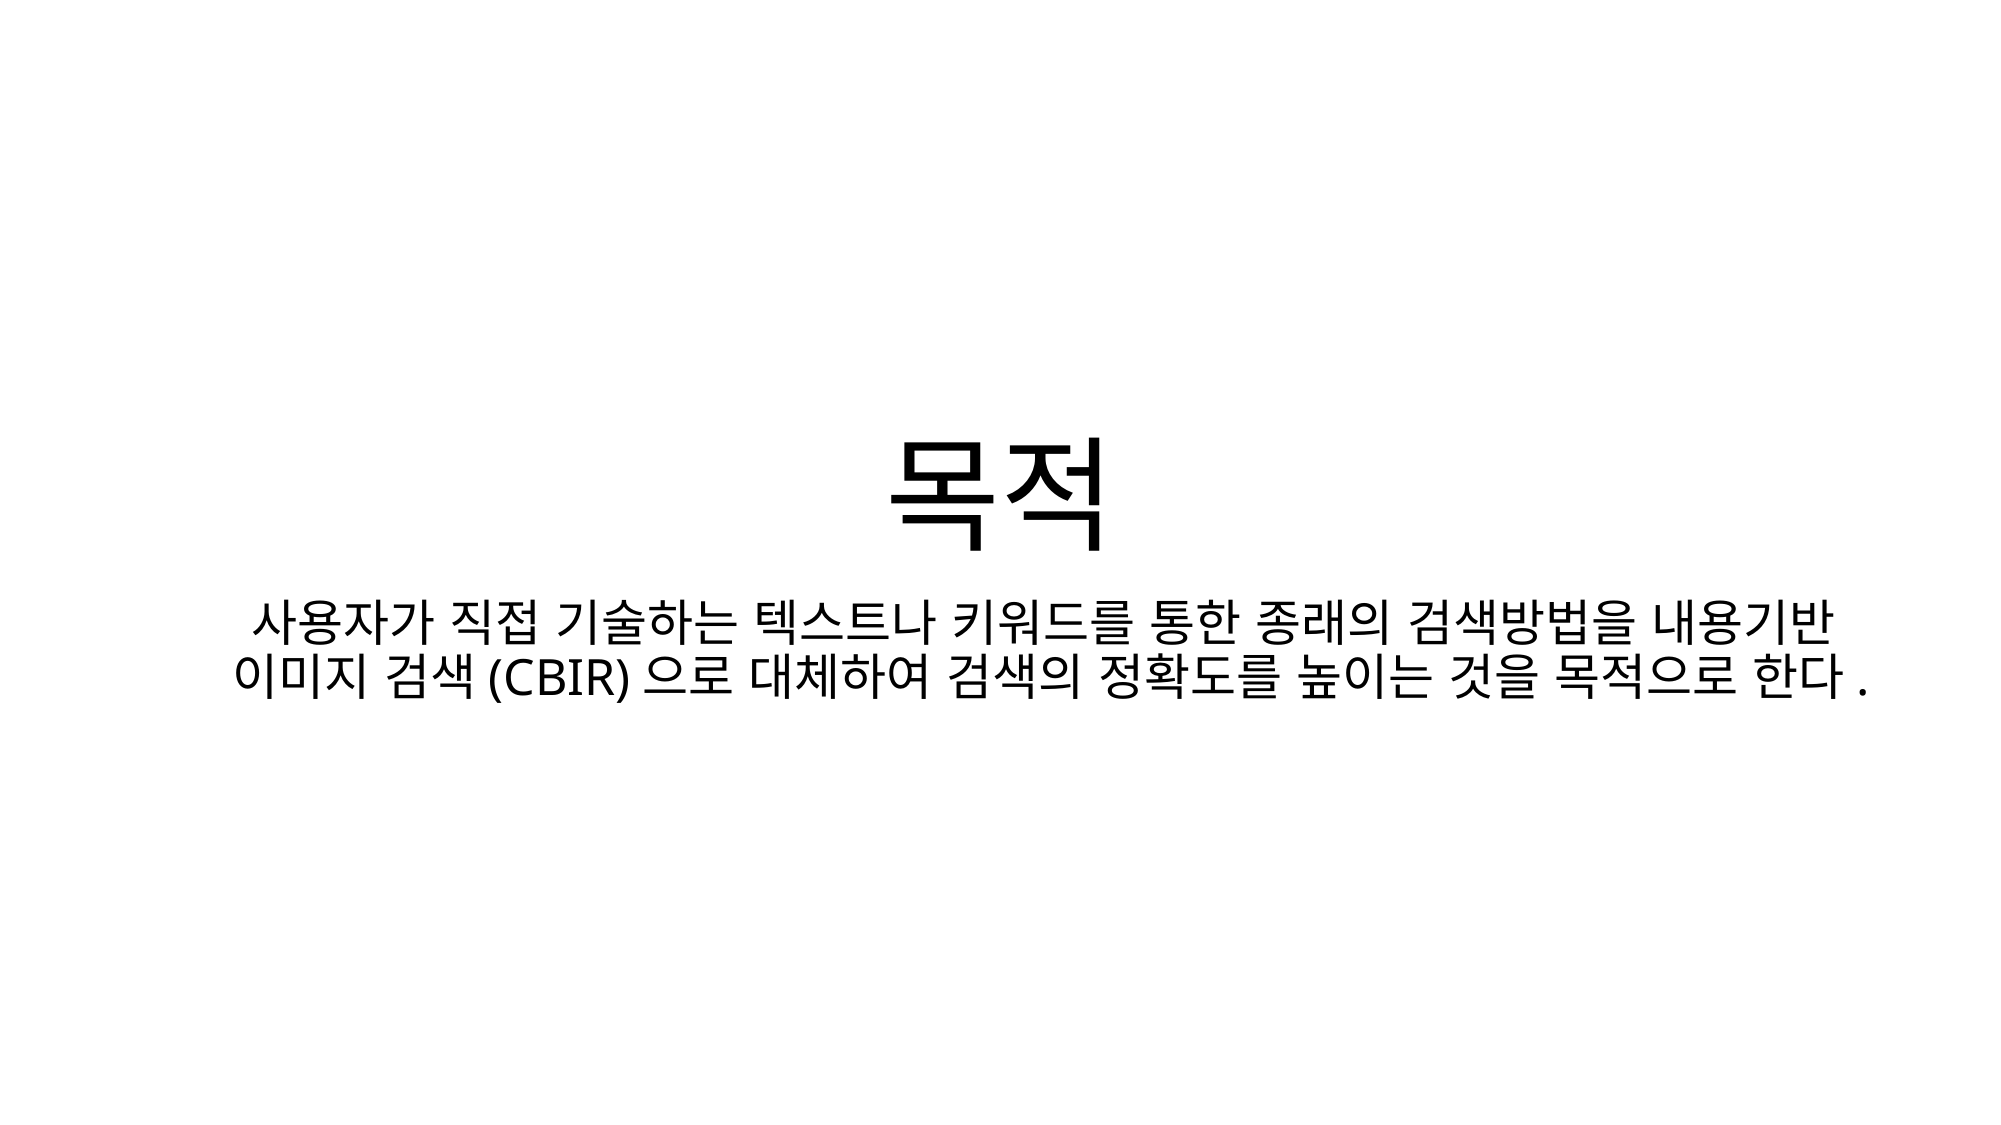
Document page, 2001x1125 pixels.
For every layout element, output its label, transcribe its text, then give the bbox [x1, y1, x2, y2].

title 목적 [249, 184, 1750, 576]
subtitle 사용자가 직접 기술하는 텍스트나 키워드를 통한 종래의 검색방법을 내용기반 이미지 검색(CBIR)으로 대체하여 검색의 정확도를 높이는 것을 목적으로 한다. [217, 590, 1870, 863]
